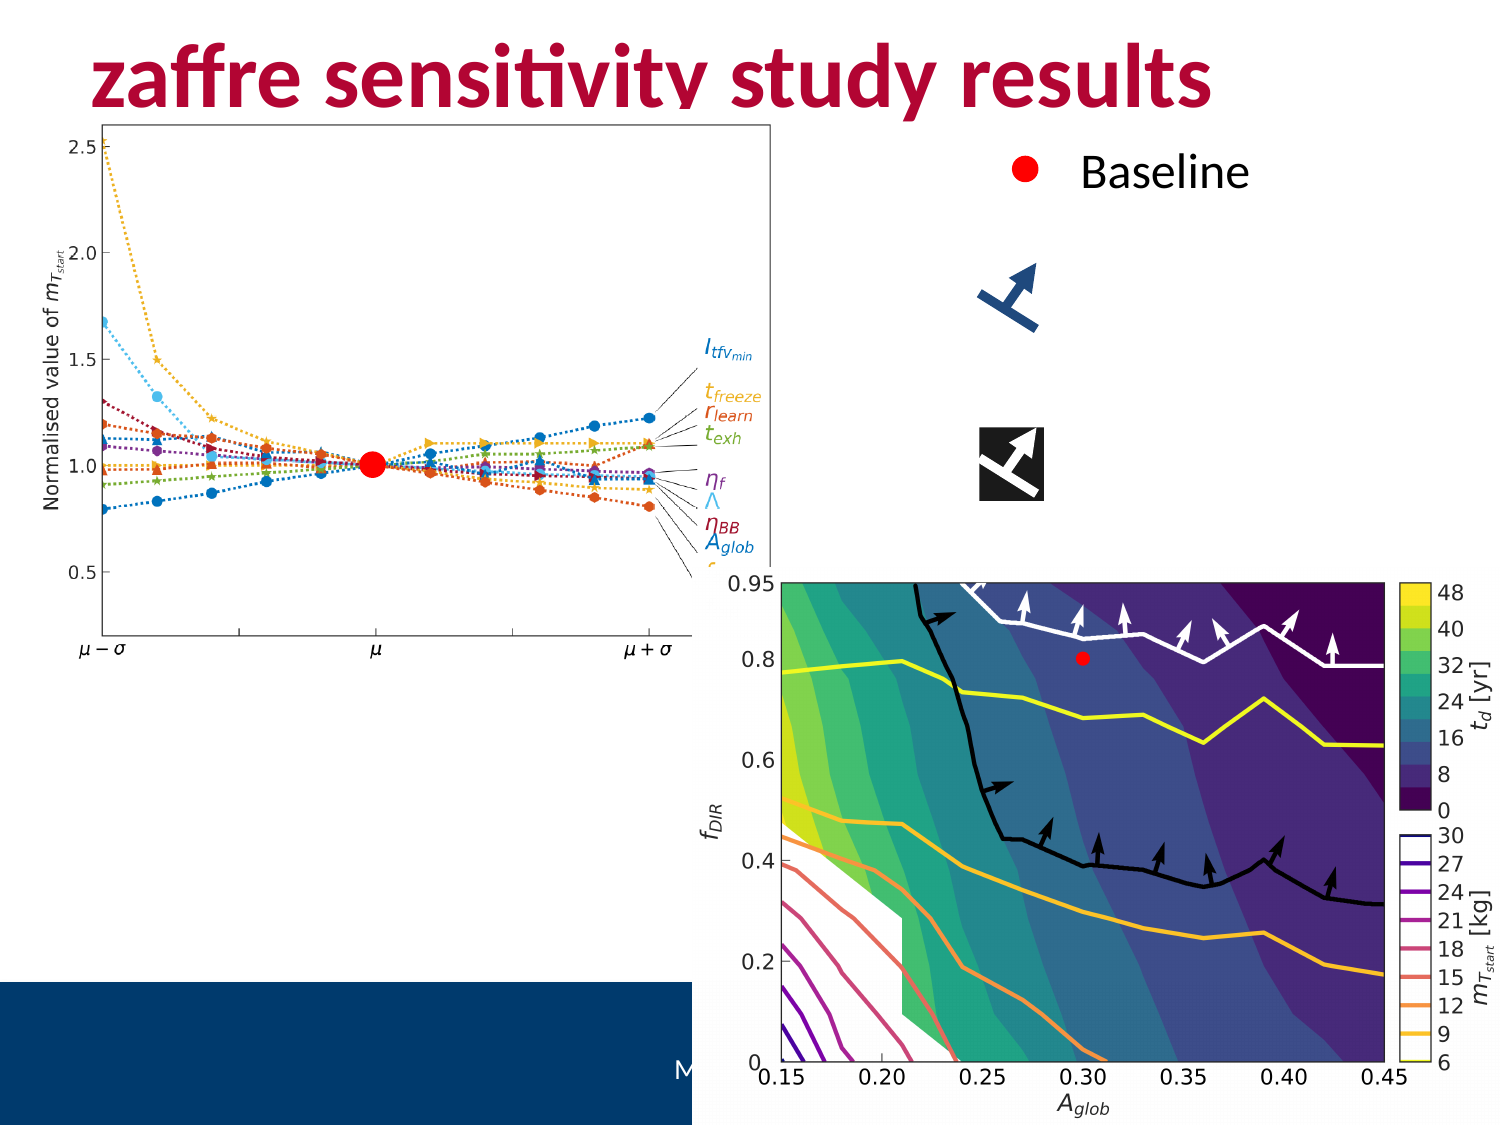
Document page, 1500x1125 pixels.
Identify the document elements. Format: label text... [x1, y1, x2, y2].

text_box [1011, 155, 1039, 183]
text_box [979, 292, 1037, 330]
picture [35, 109, 1500, 1125]
text_box [977, 425, 1046, 503]
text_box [1004, 427, 1037, 475]
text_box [979, 457, 1037, 494]
title zaffre sensitivity study results [75, 7, 1425, 135]
text_box Baseline [1065, 131, 1266, 206]
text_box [1003, 262, 1037, 310]
